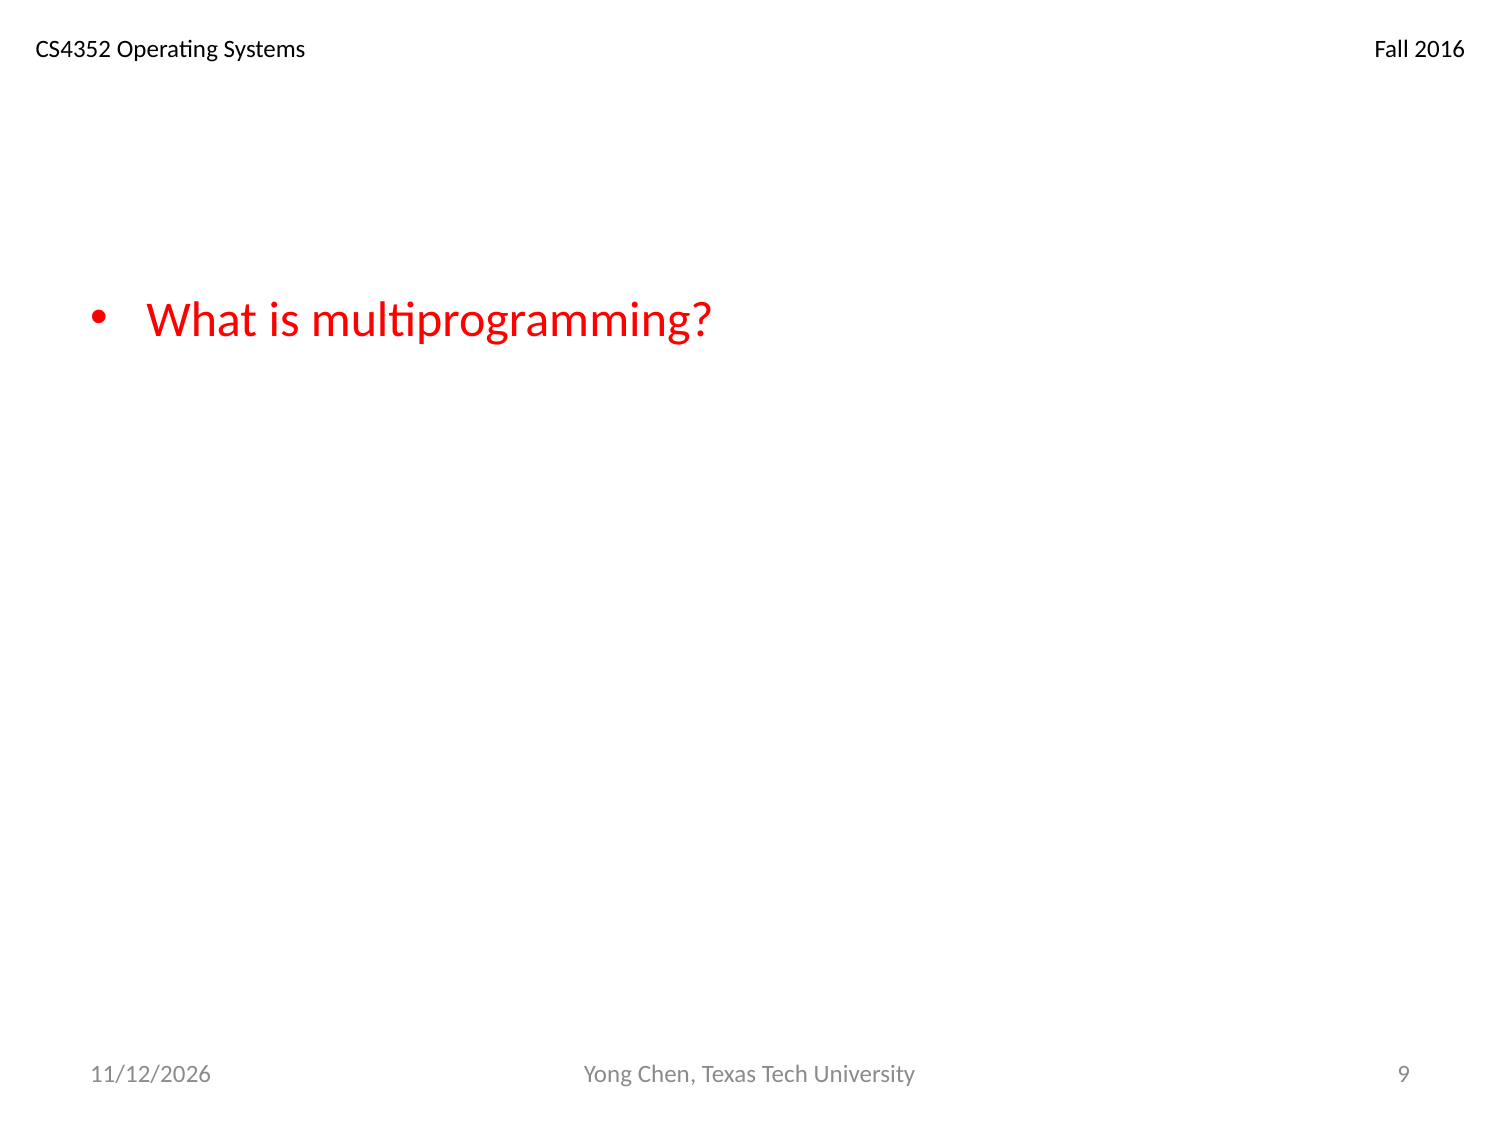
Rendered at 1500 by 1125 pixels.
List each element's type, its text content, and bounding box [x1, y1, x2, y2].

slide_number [75, 1042, 425, 1103]
footer Yong Chen, Texas Tech University [512, 1042, 988, 1103]
list What is multiprogramming? [75, 279, 1425, 1029]
slide_number 9 [1074, 1042, 1425, 1103]
